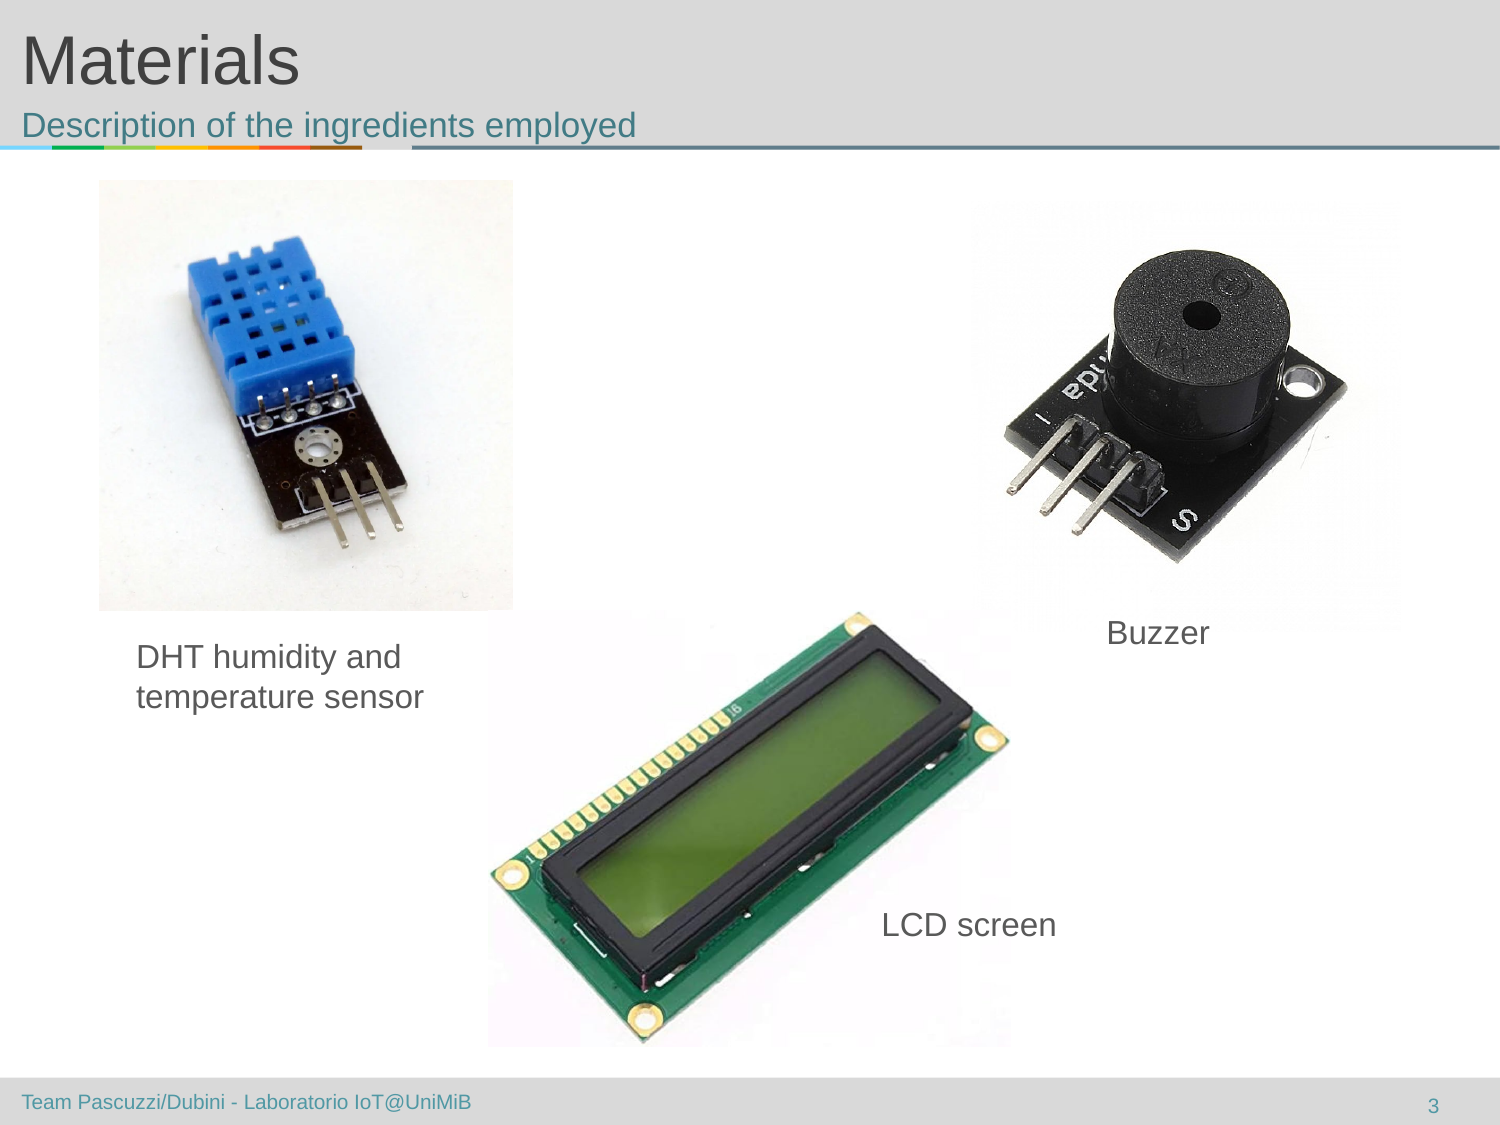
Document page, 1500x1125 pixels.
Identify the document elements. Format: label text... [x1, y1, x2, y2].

list Description of the ingredients employed [0, 92, 1500, 146]
slide_number 3 [1355, 1087, 1461, 1124]
text_box Buzzer [1091, 603, 1461, 659]
text_box DHT humidity and temperature sensor [121, 627, 481, 723]
title Materials [0, 0, 1500, 92]
picture [97, 178, 1403, 1049]
footer Team Pascuzzi/Dubini - Laboratorio IoT@UniMiB [0, 1090, 600, 1112]
text_box LCD screen [1018, 895, 1236, 951]
